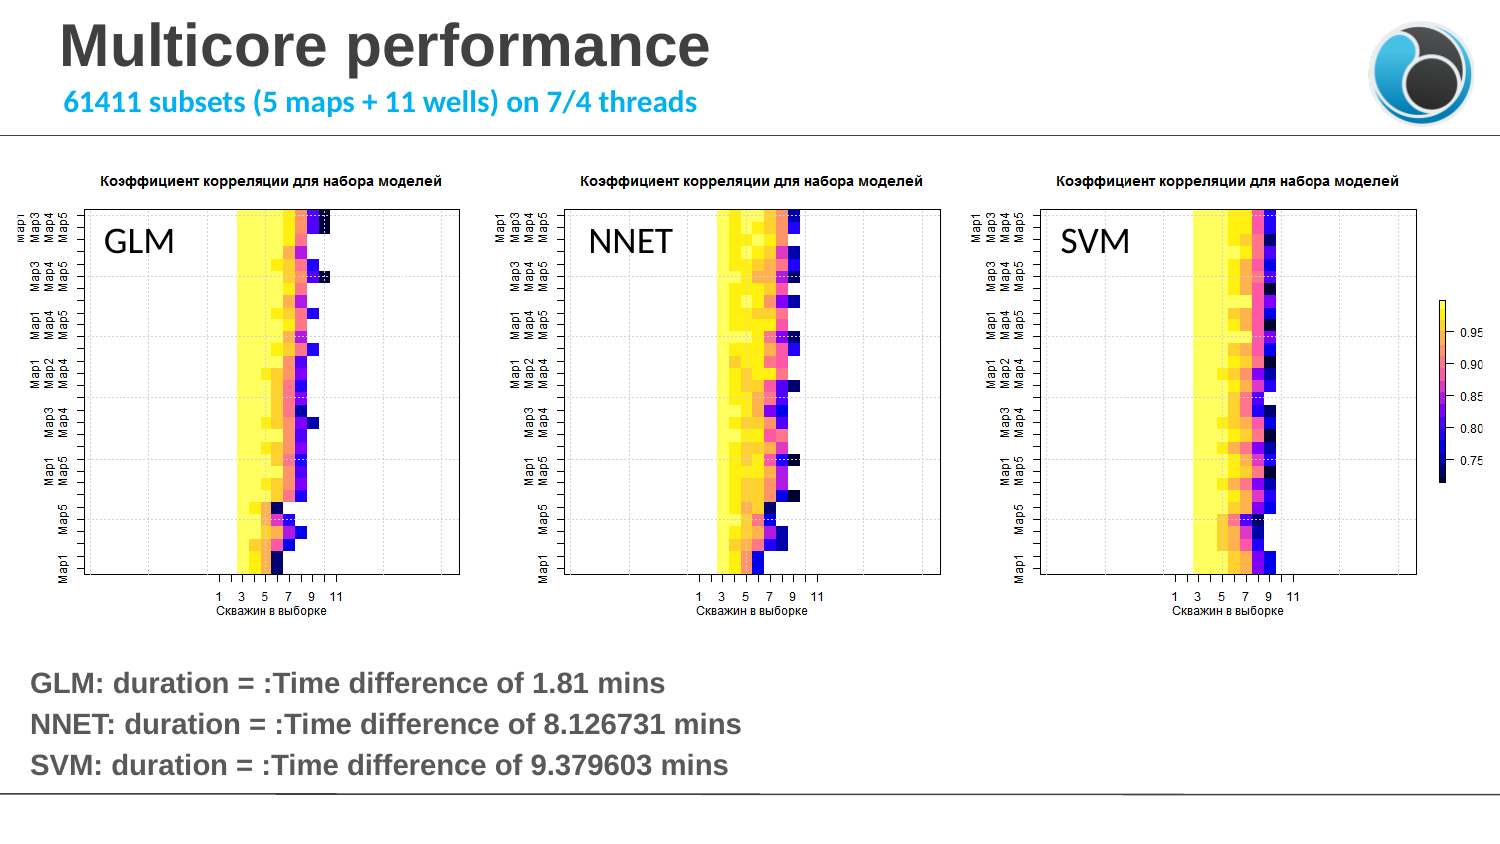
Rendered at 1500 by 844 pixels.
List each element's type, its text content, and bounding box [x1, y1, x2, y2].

picture [478, 149, 951, 647]
picture [962, 149, 1483, 647]
list GLM: duration = :Time difference of 1.81 mins NNET: duration = :Time difference of 8.126731 mins SVM: duration = :Time difference of 9.379603 mins [17, 658, 1483, 788]
picture [17, 149, 467, 647]
list 61411 subsets (5 maps + 11 wells) on 7/4 threads [41, 73, 1317, 127]
title Multicore performance [41, 18, 1140, 67]
picture [1363, 21, 1475, 127]
